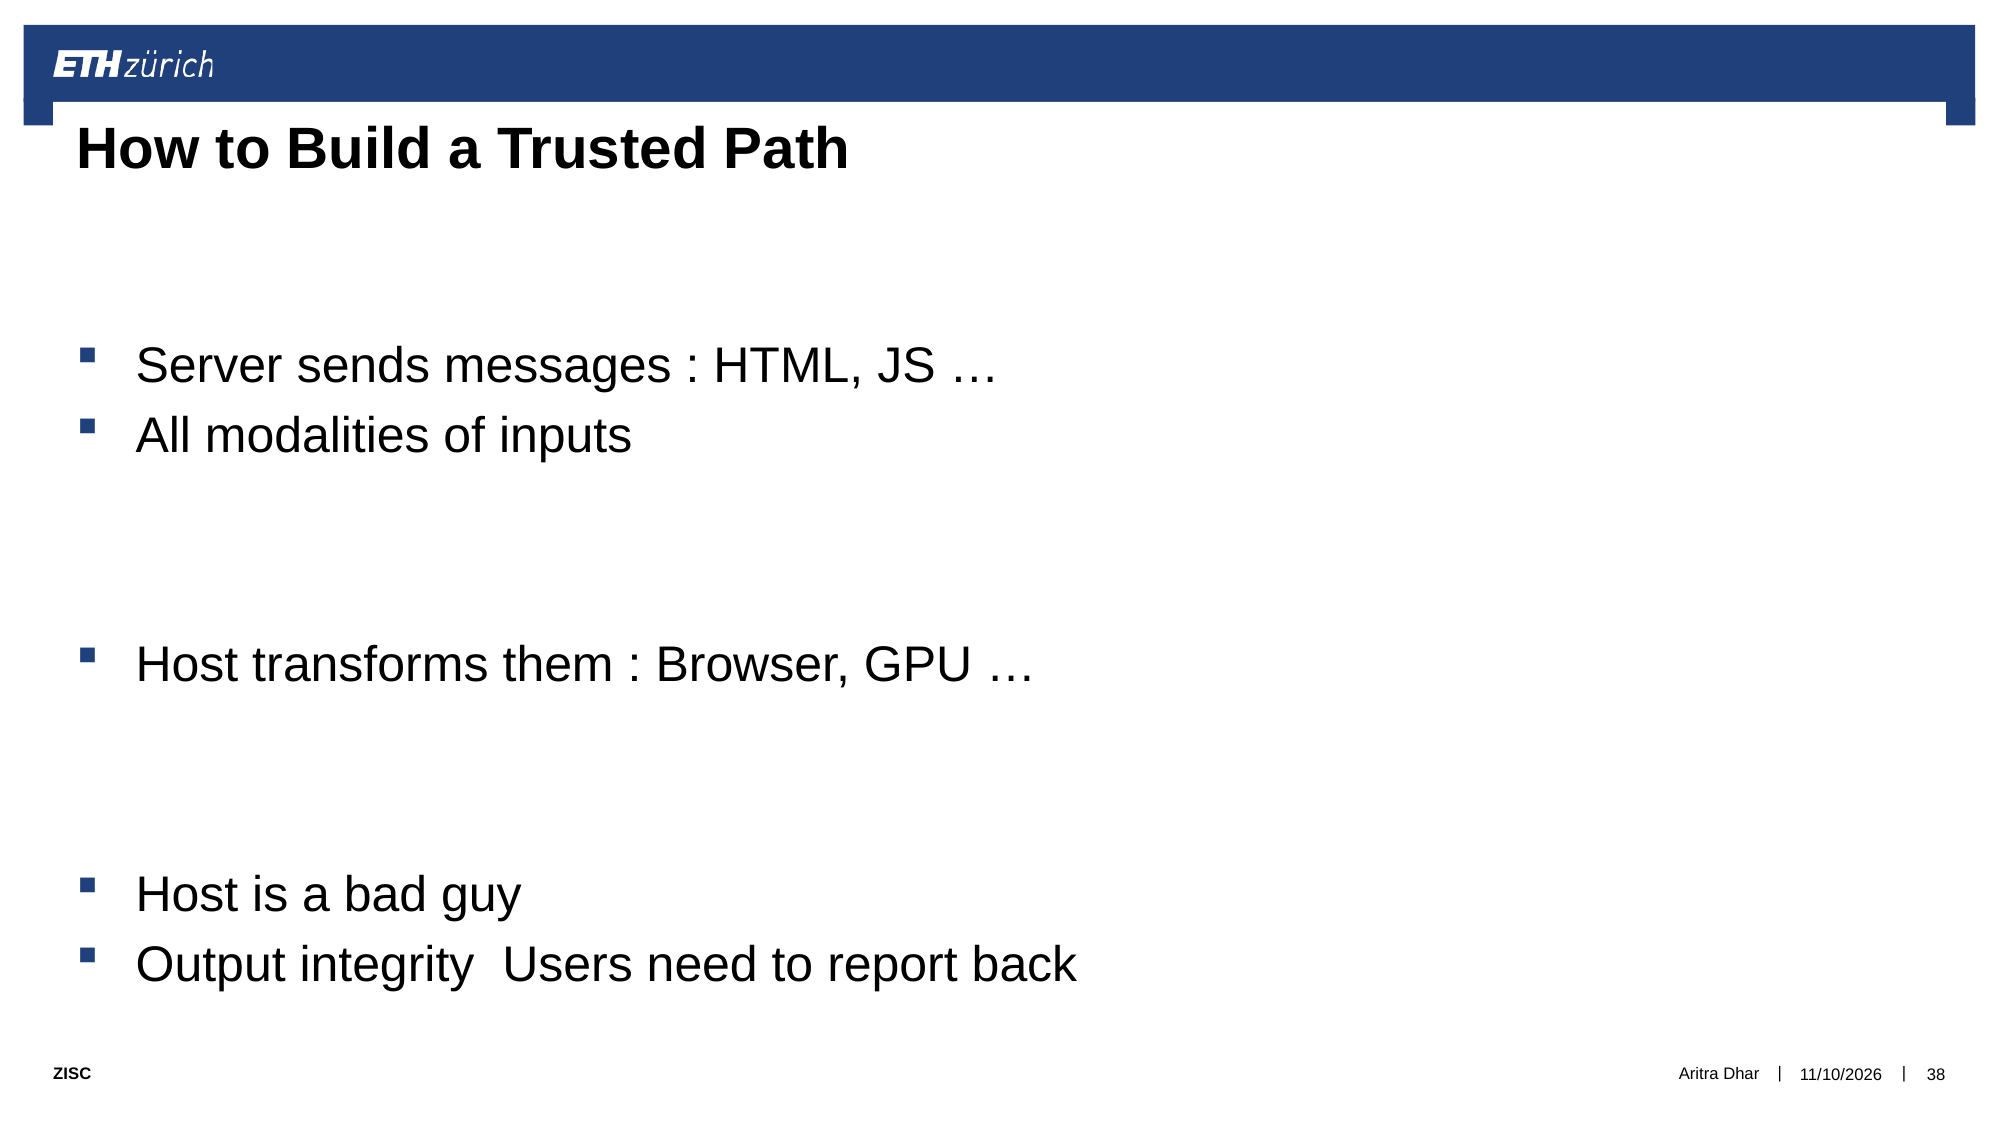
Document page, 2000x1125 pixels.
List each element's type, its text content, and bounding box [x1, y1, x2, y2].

footer Aritra Dhar [999, 1034, 1760, 1111]
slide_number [1790, 1034, 1892, 1112]
title How to Build a Trusted Path [53, 101, 1946, 262]
slide_number 38 [1906, 1034, 1966, 1112]
